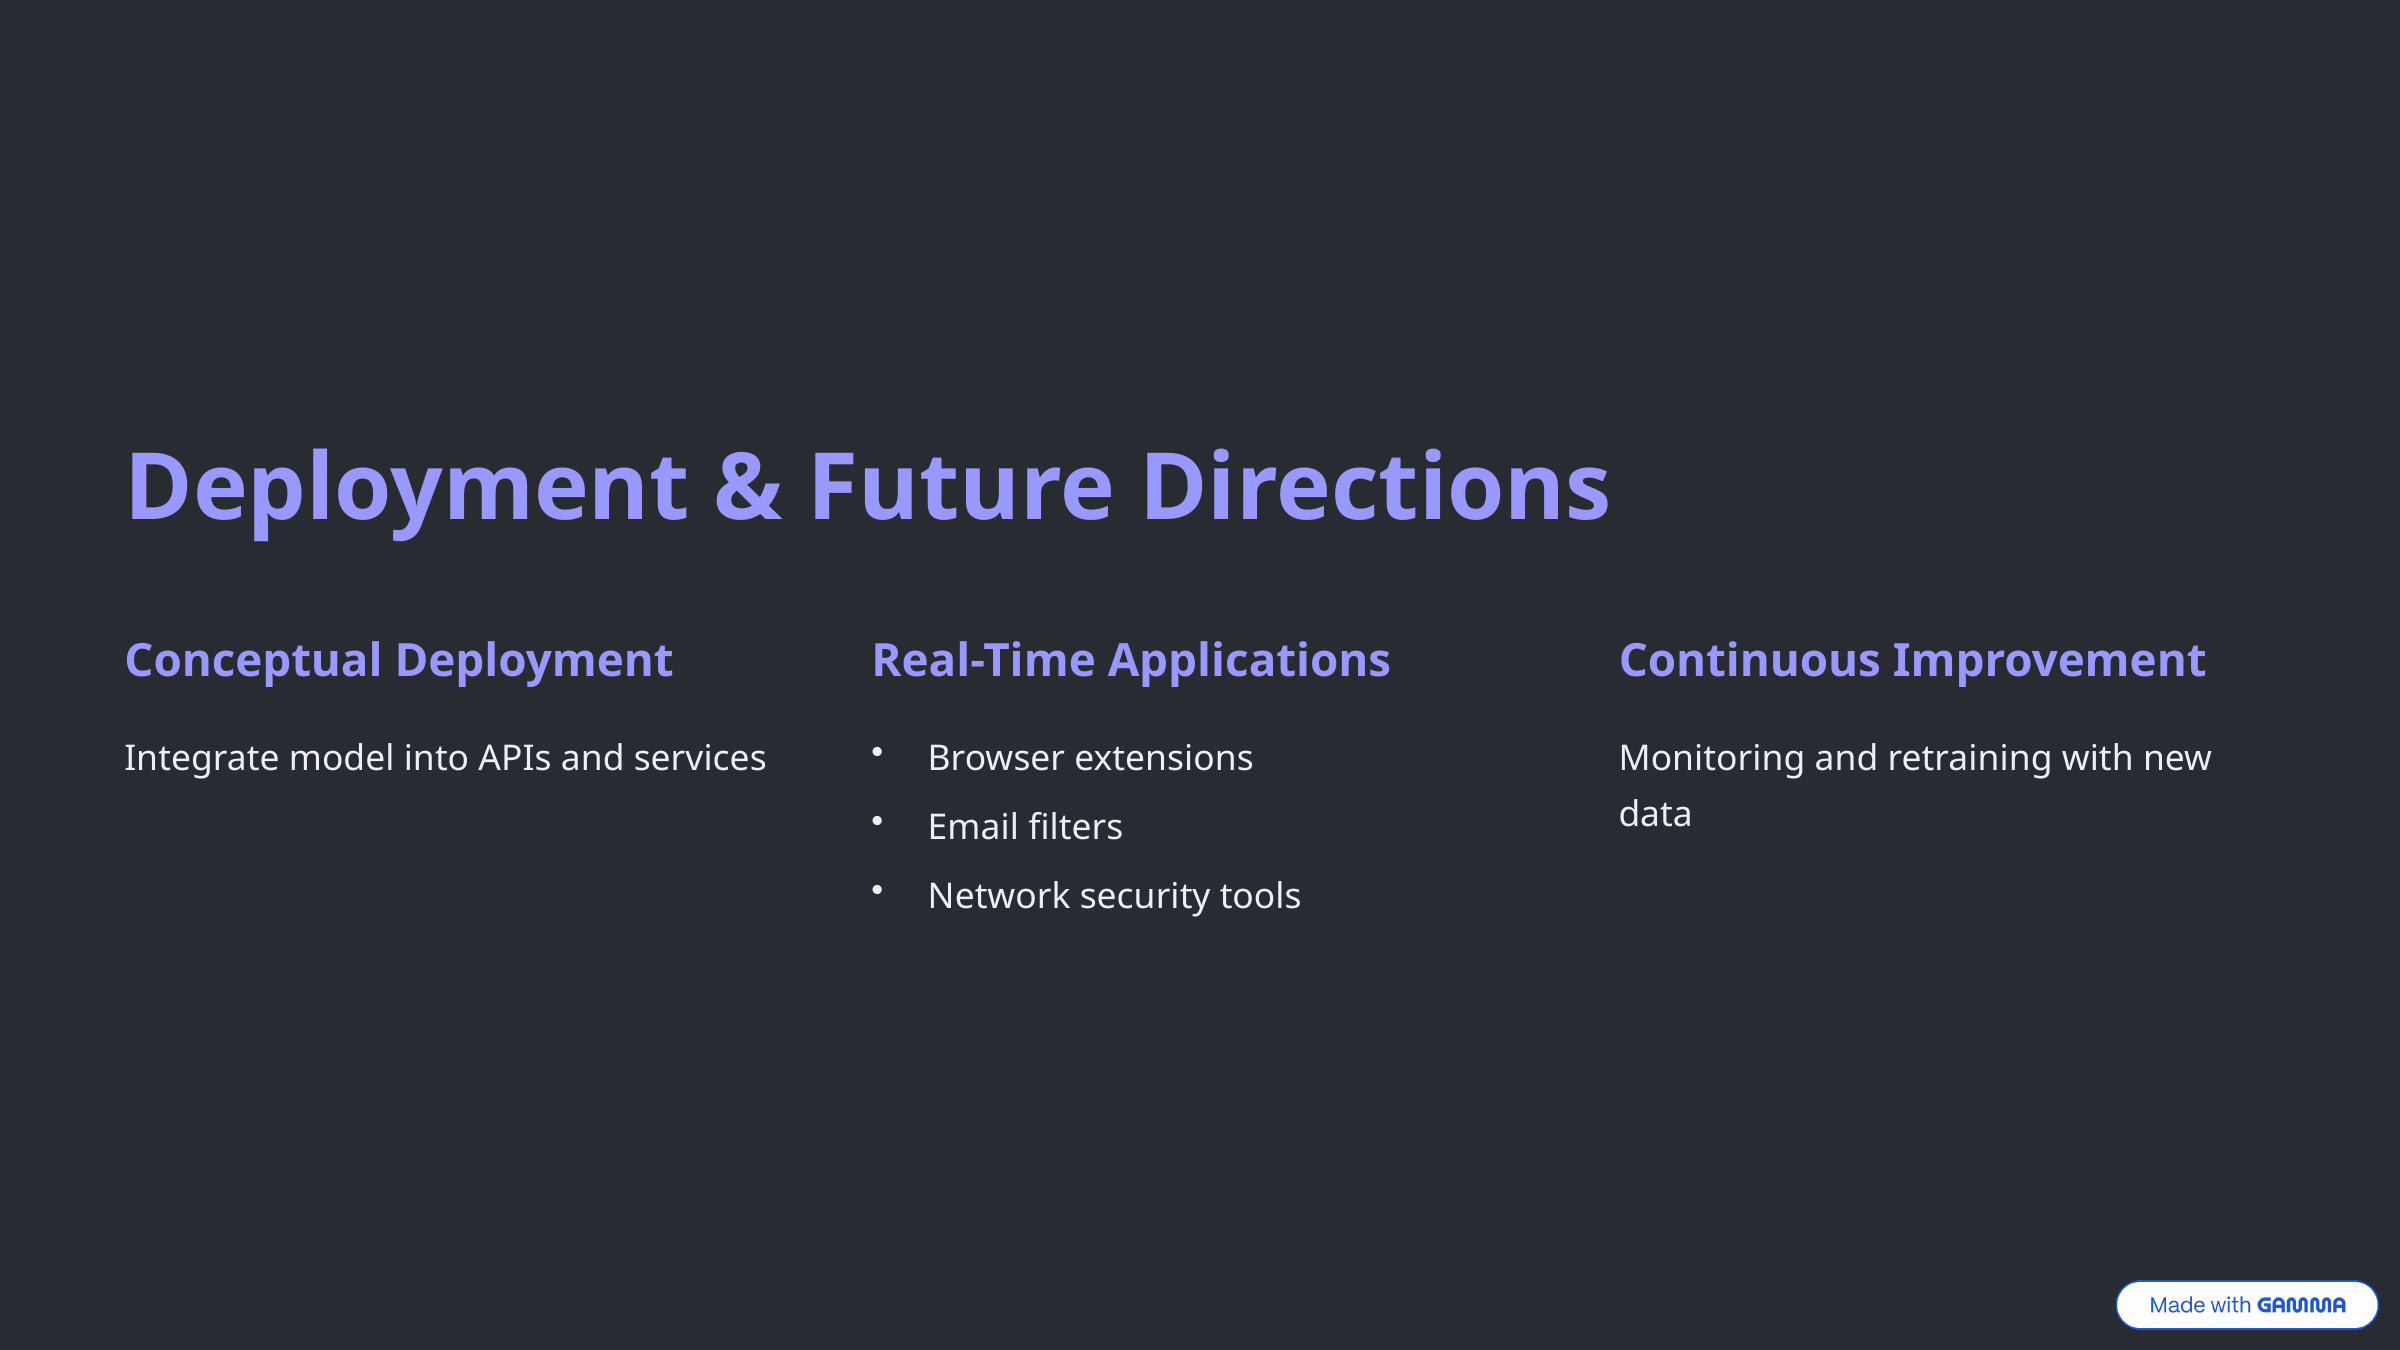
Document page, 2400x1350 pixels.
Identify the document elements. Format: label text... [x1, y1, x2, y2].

text_box Network security tools [871, 859, 1531, 917]
picture [2106, 1271, 2389, 1339]
text_box Email filters [871, 790, 1531, 848]
text_box Continuous Improvement [1618, 626, 2140, 686]
text_box Integrate model into APIs and services [124, 720, 784, 835]
text_box Conceptual Deployment [124, 626, 619, 686]
text_box Monitoring and retraining with new data [1618, 720, 2278, 835]
text_box Deployment & Future Directions [124, 421, 1443, 538]
text_box Real-Time Applications [871, 626, 1355, 686]
text_box Browser extensions [871, 720, 1531, 778]
